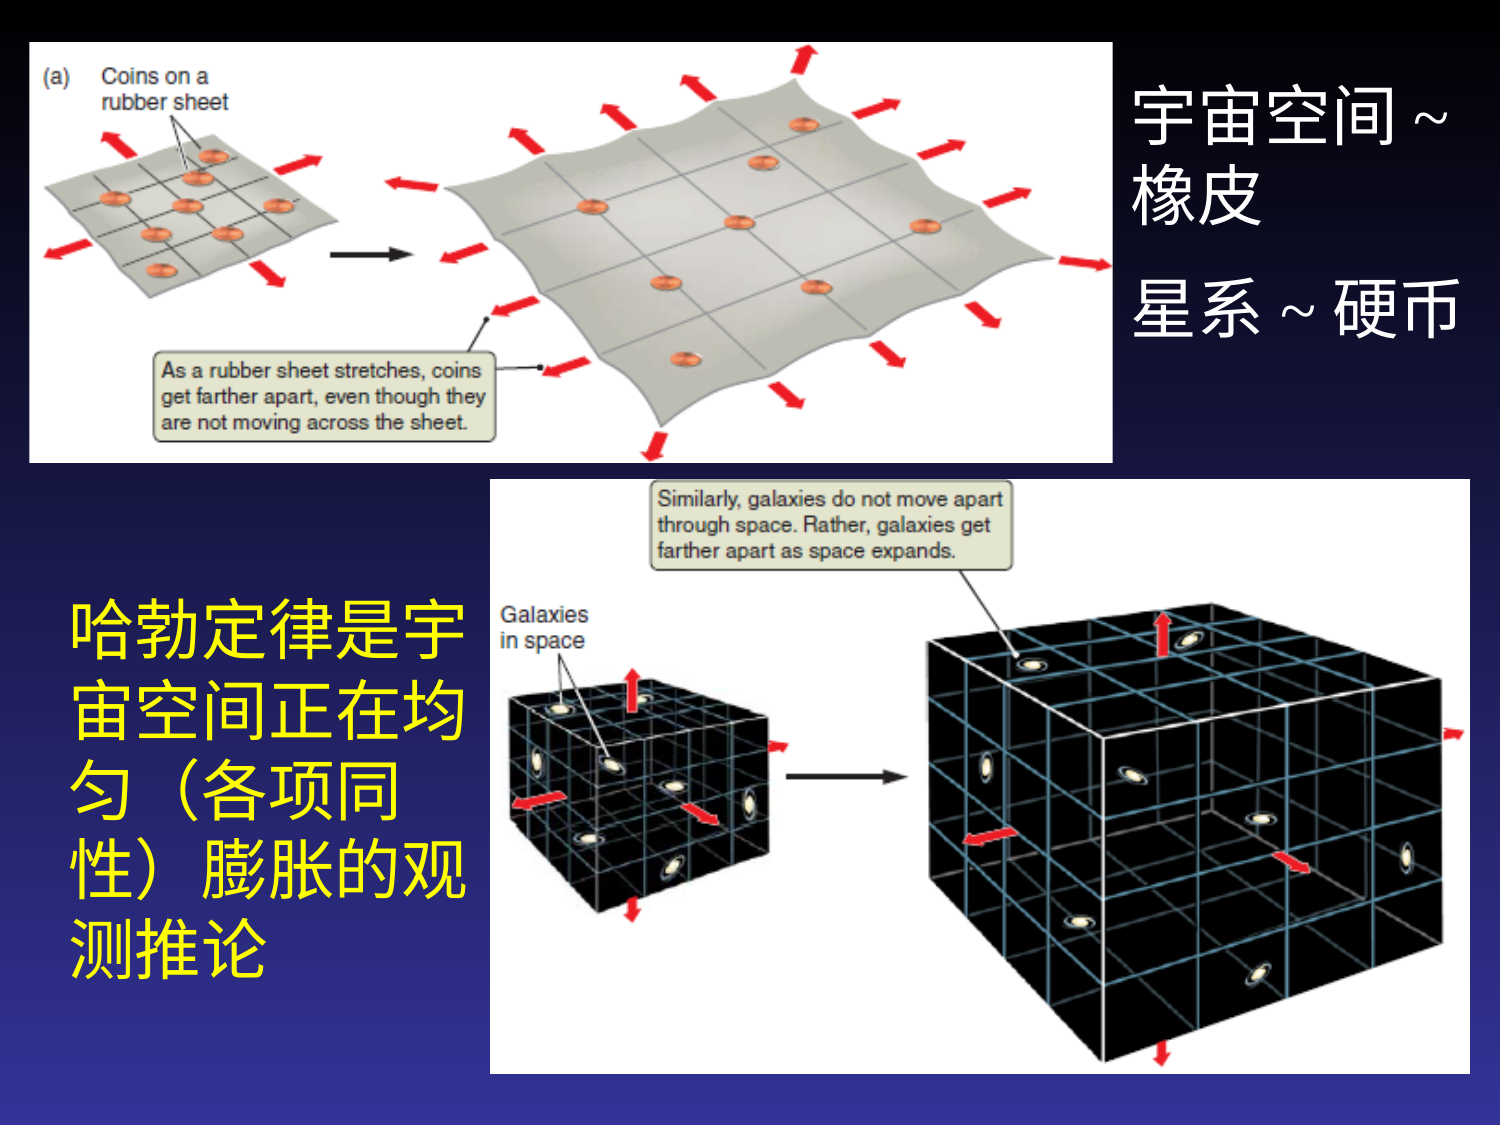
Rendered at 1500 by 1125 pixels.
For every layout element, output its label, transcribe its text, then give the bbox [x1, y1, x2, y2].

text_box 宇宙空间~橡皮 星系~硬币 [1117, 66, 1500, 355]
title 哈勃定律是宇宙空间正在均匀（各项同性）膨胀的观测推论 [53, 503, 484, 1074]
picture [29, 42, 1113, 463]
picture [489, 479, 1471, 1074]
